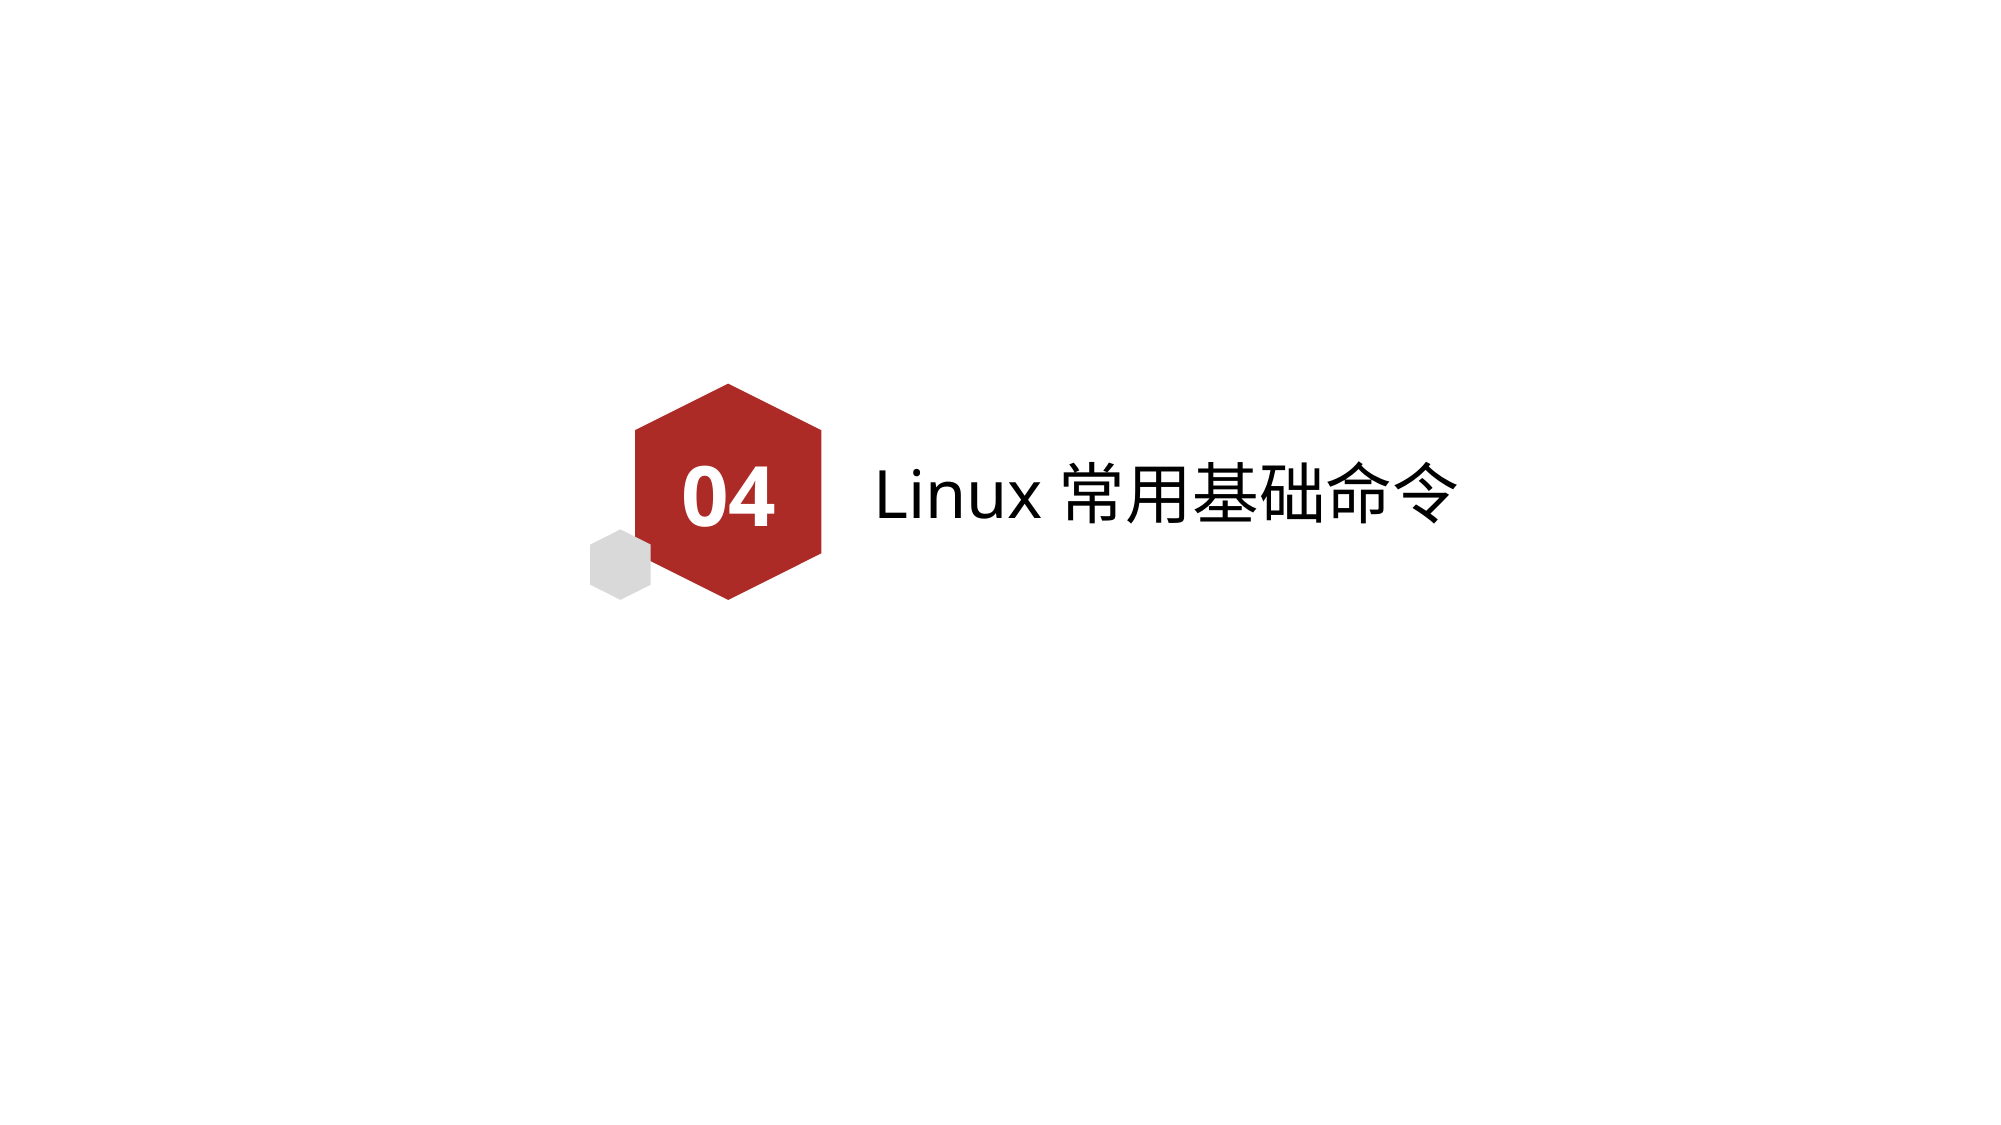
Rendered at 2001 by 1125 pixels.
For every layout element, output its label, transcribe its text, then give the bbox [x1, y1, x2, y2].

title Linux常用基础命令 [858, 453, 1950, 672]
list 04 [636, 404, 822, 594]
